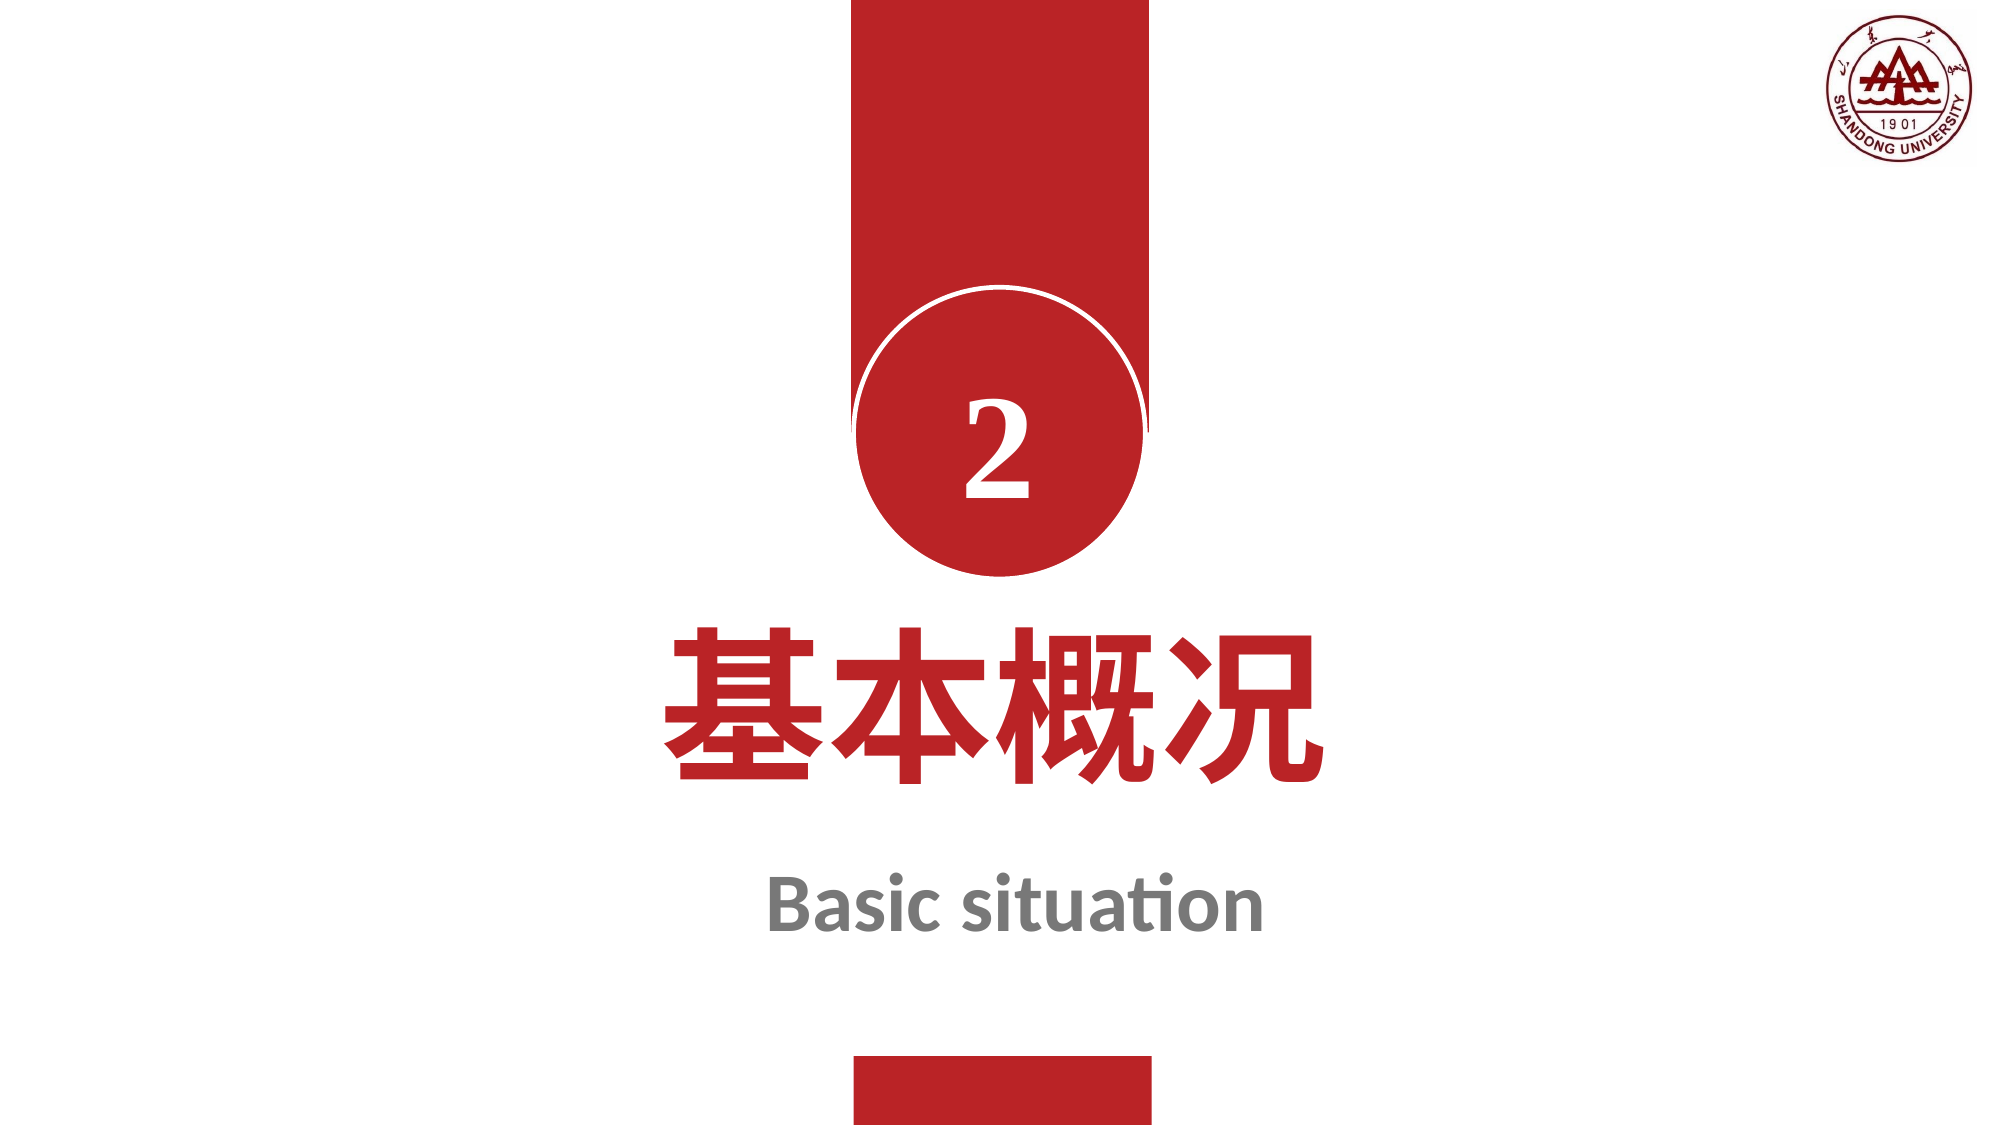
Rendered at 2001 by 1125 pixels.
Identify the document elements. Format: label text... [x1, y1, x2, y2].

picture [1820, 9, 1977, 167]
text_box [1117, 343, 1148, 523]
text_box 2 [879, 340, 1117, 536]
text_box 基本概况 Basic situation [383, 649, 1544, 956]
text_box [849, 0, 1151, 434]
text_box [884, 285, 1115, 340]
text_box [851, 1054, 1154, 1125]
text_box [851, 347, 879, 520]
text_box [893, 536, 1106, 582]
